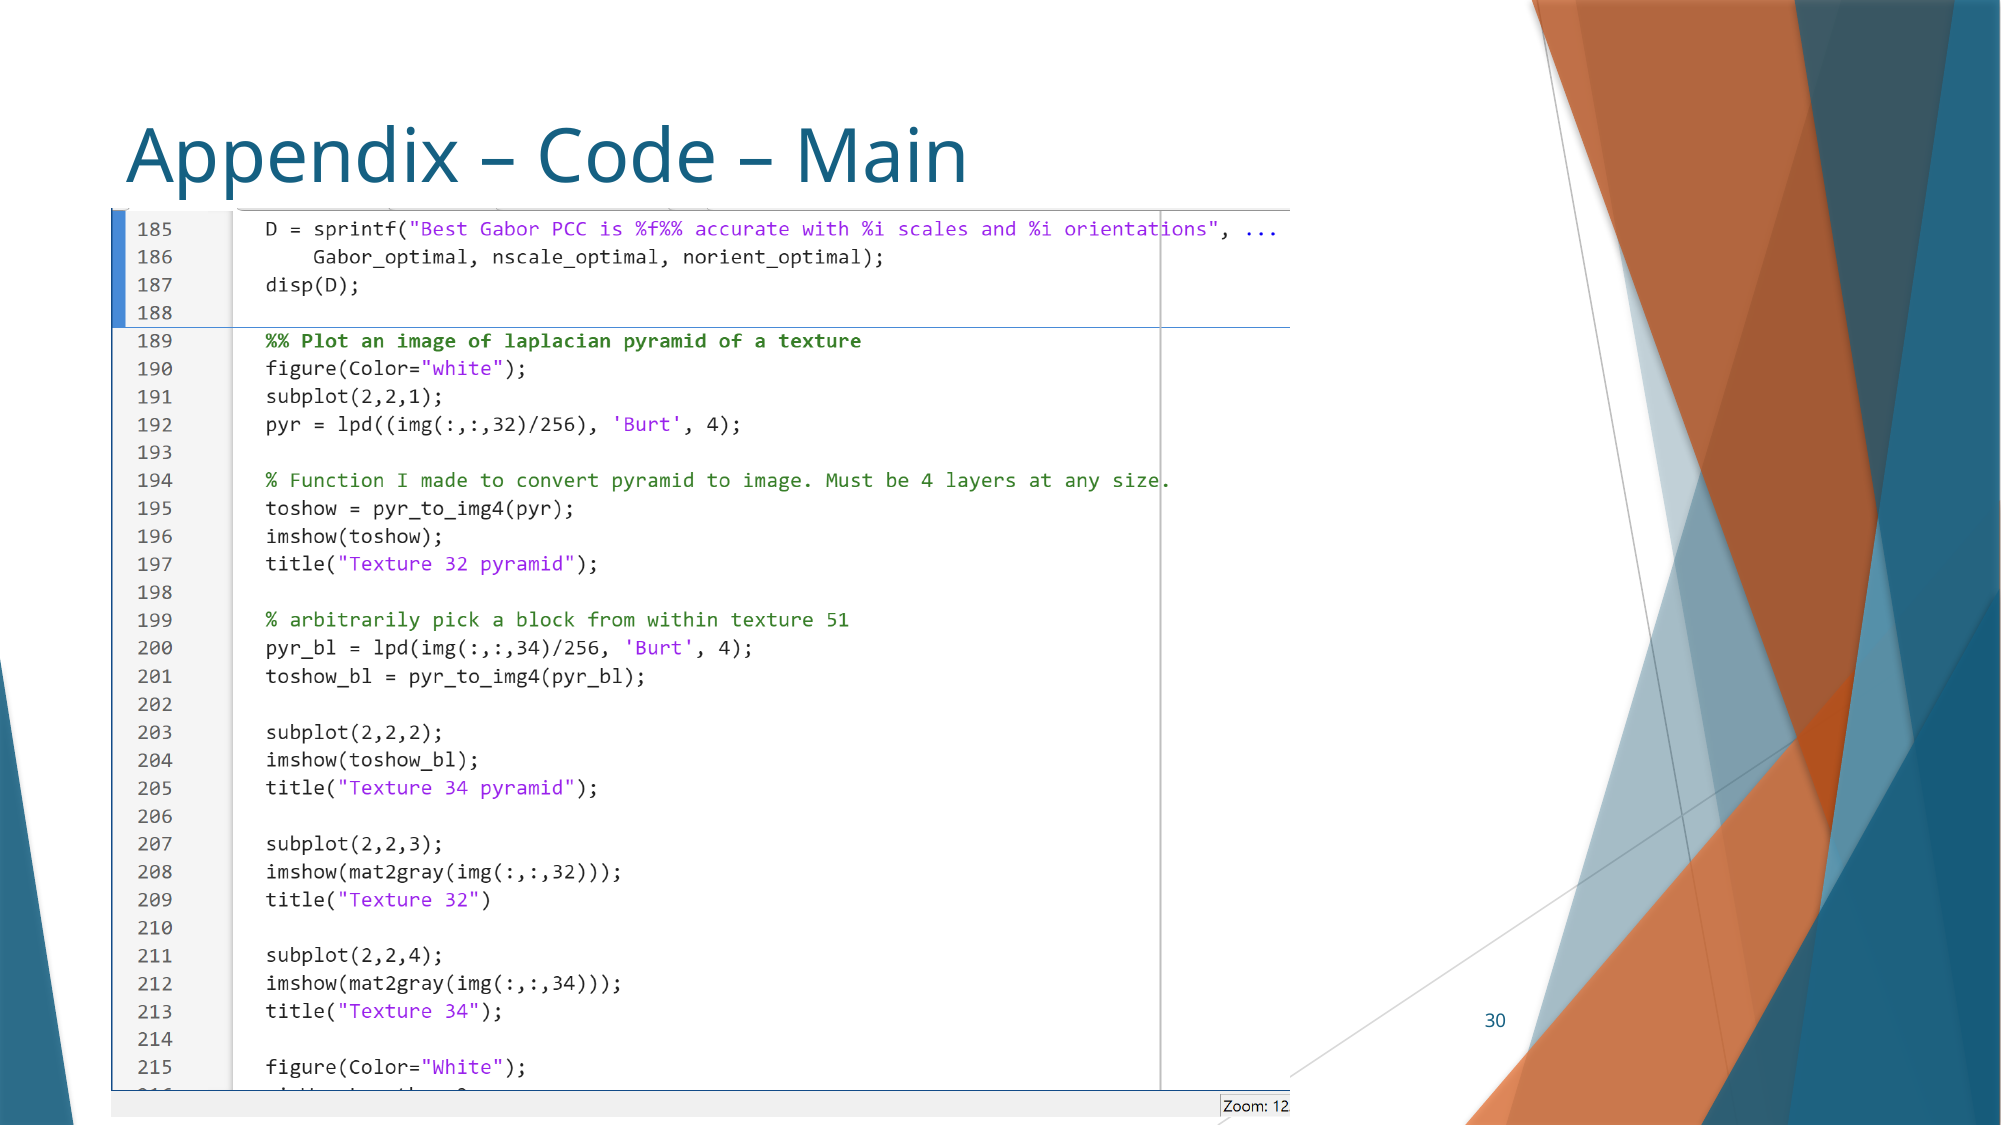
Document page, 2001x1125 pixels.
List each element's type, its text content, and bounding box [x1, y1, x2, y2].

slide_number 30 [1409, 991, 1522, 1051]
picture [110, 207, 1290, 1117]
title Appendix – Code – Main [111, 99, 1522, 317]
